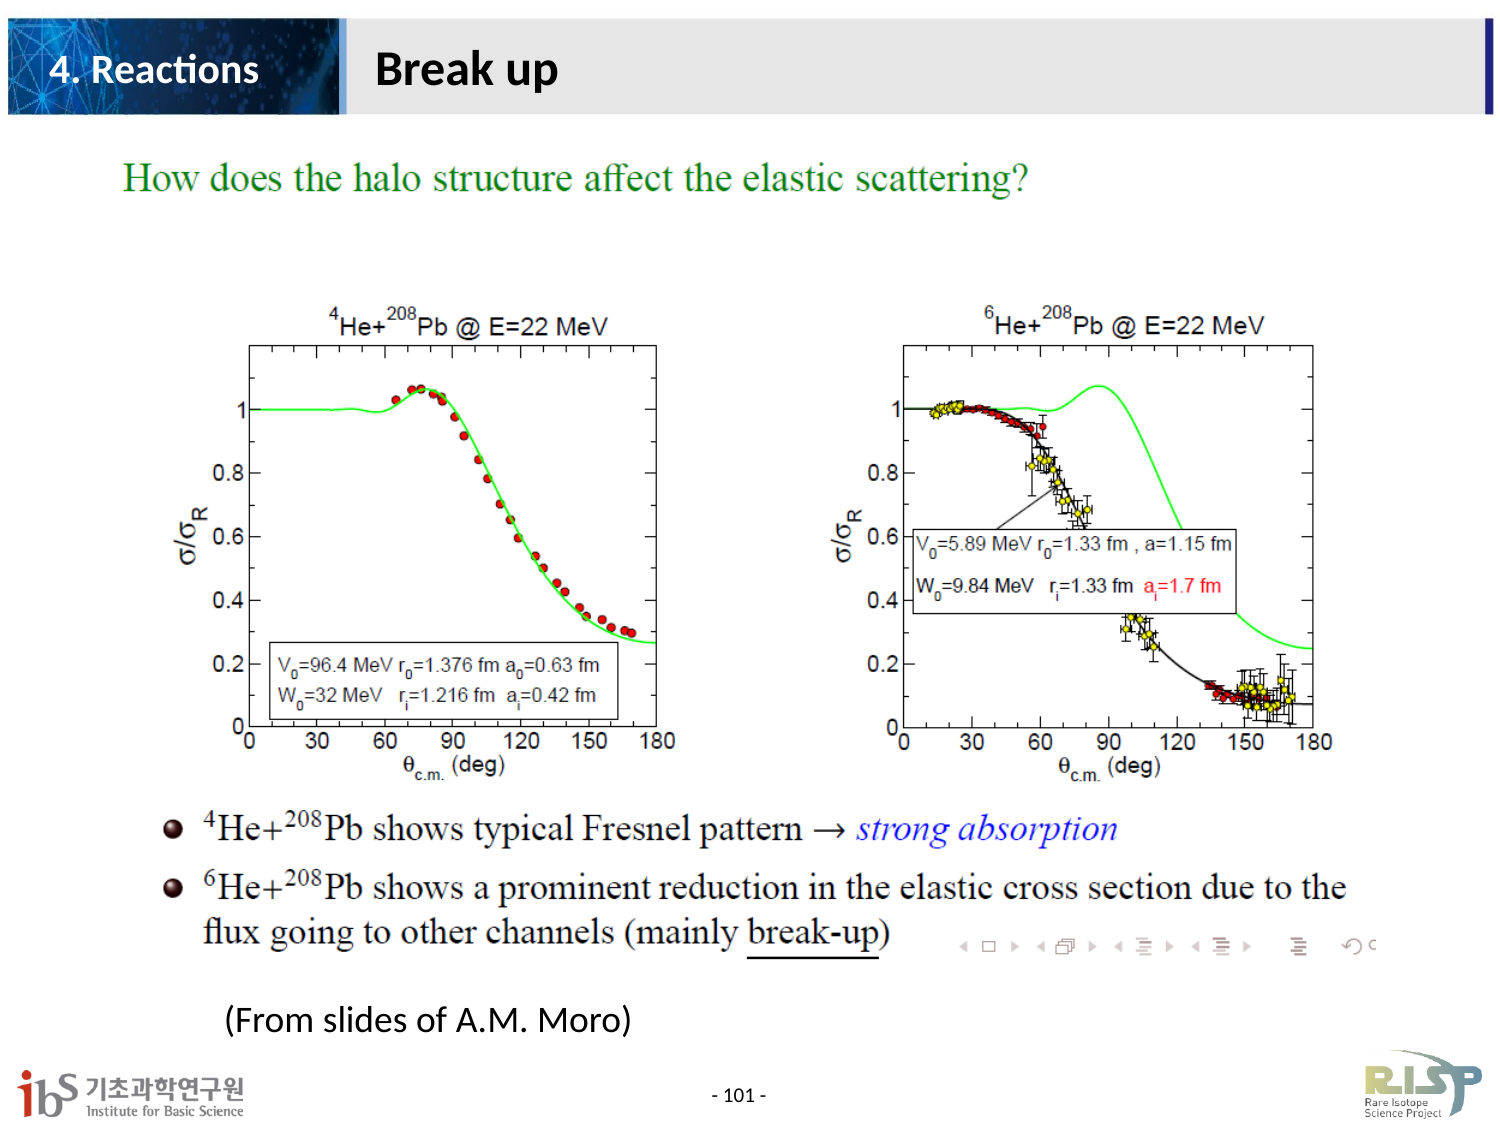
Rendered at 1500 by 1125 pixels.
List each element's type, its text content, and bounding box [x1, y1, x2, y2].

picture [2, 10, 1500, 130]
picture [17, 1070, 243, 1117]
picture [88, 142, 1376, 964]
text_box (From slides of A.M. Moro) [208, 987, 648, 1048]
picture [1364, 1049, 1482, 1119]
